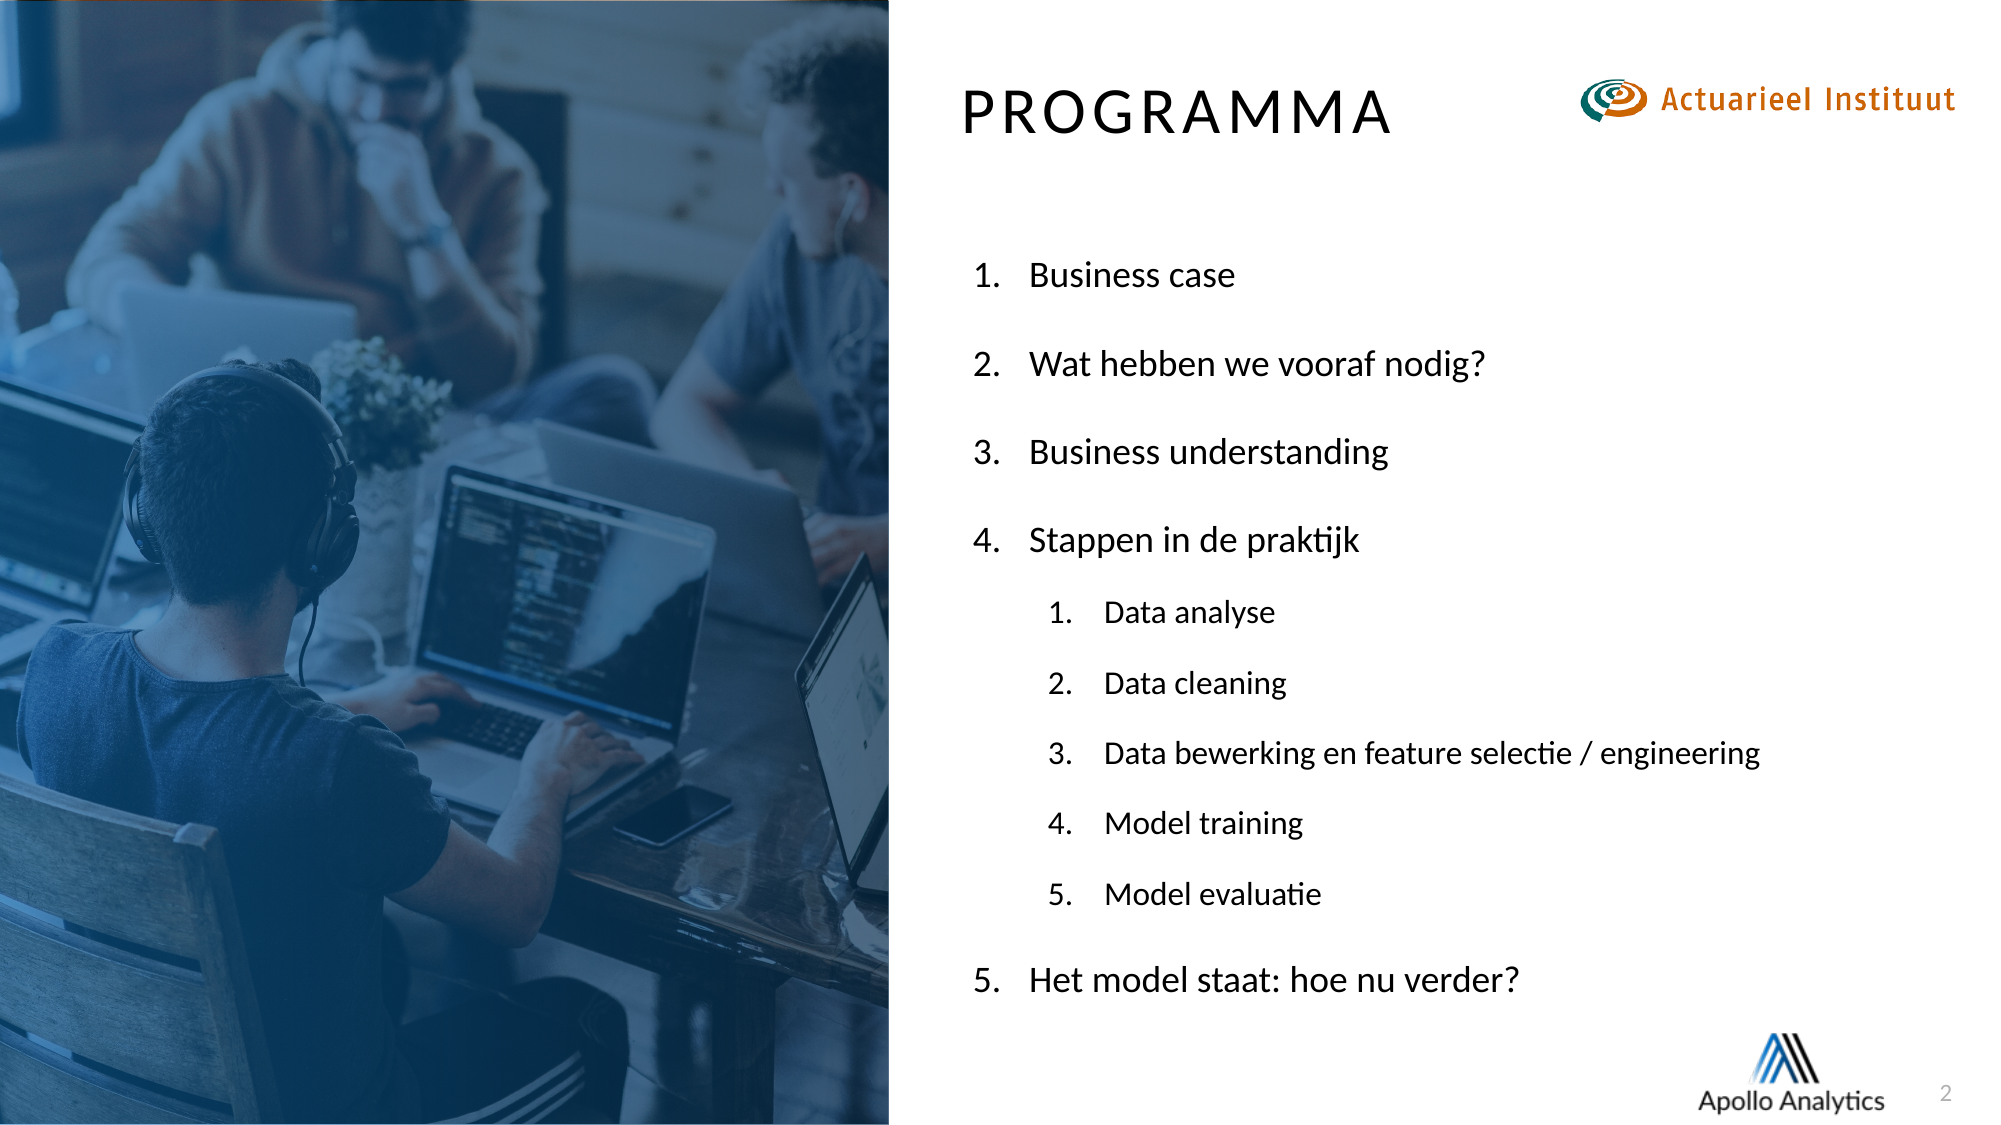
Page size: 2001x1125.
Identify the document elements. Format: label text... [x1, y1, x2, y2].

picture [0, 0, 889, 1125]
picture [1692, 1028, 1895, 1117]
list Business case Wat hebben we vooraf nodig? Business understanding Stappen in de praktijk Data analyse Data cleaning Data bewerking en feature selectie / engineering Model training Model evaluatie Het model staat: hoe nu verder? [957, 220, 1926, 985]
title Programma [946, 59, 1938, 154]
slide_number 2 [1894, 1061, 1968, 1121]
picture [1565, 68, 1973, 136]
